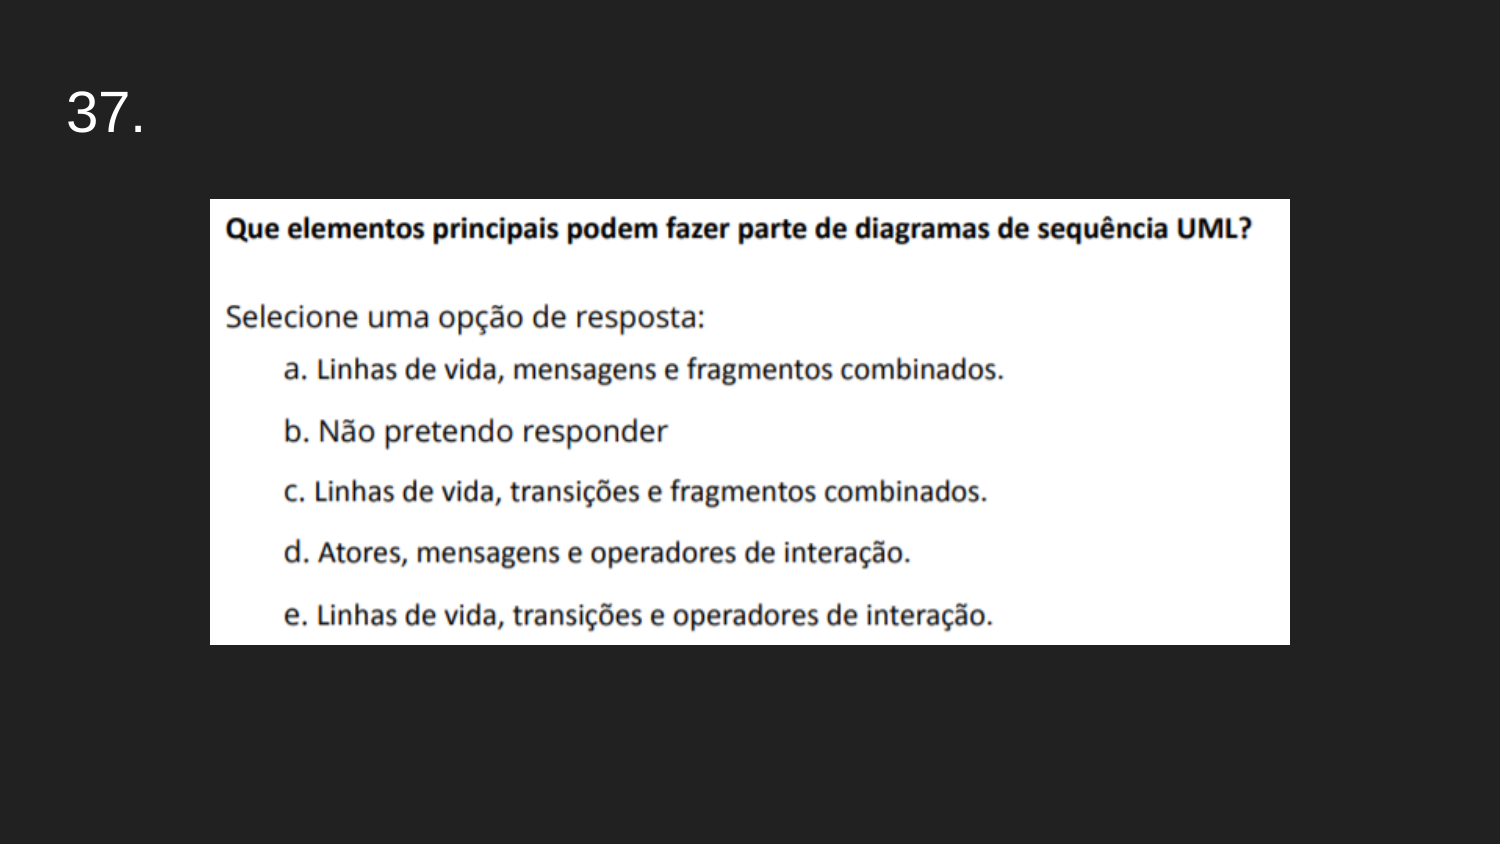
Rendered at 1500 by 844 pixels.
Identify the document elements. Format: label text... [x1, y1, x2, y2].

title 37. [51, 59, 1449, 153]
picture [210, 198, 1290, 645]
